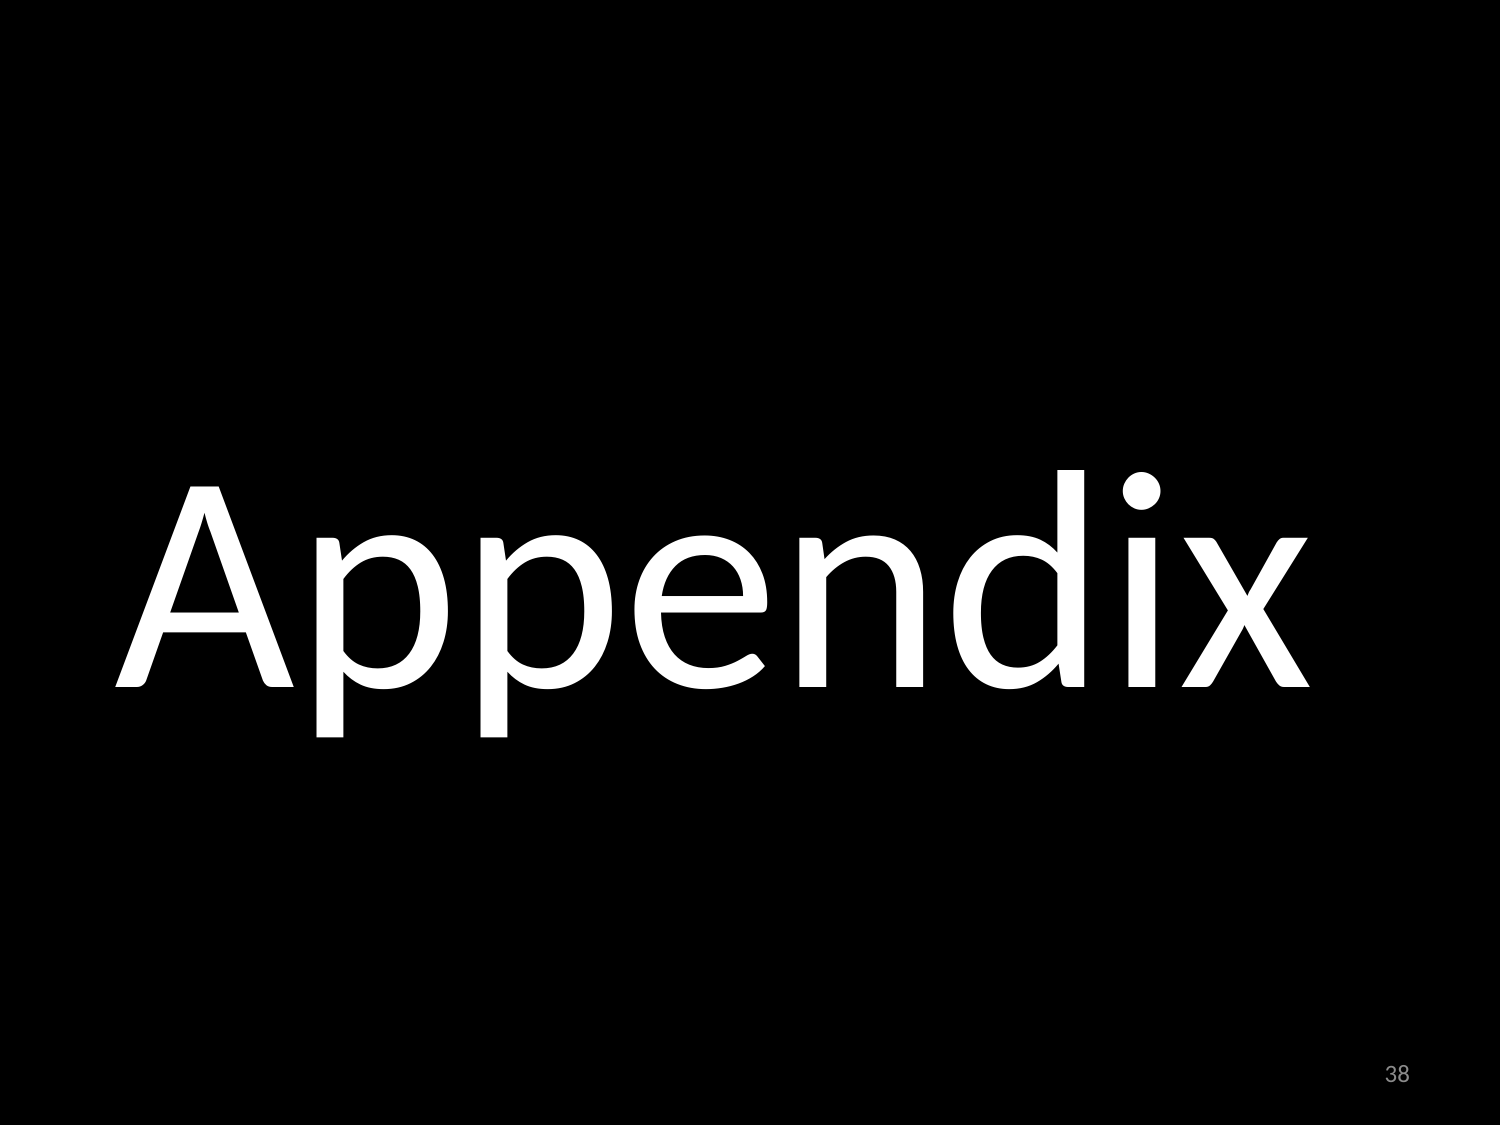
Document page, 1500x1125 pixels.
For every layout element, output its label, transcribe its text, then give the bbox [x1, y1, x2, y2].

text_box Appendix [0, 387, 1500, 738]
slide_number 38 [1074, 1042, 1425, 1103]
